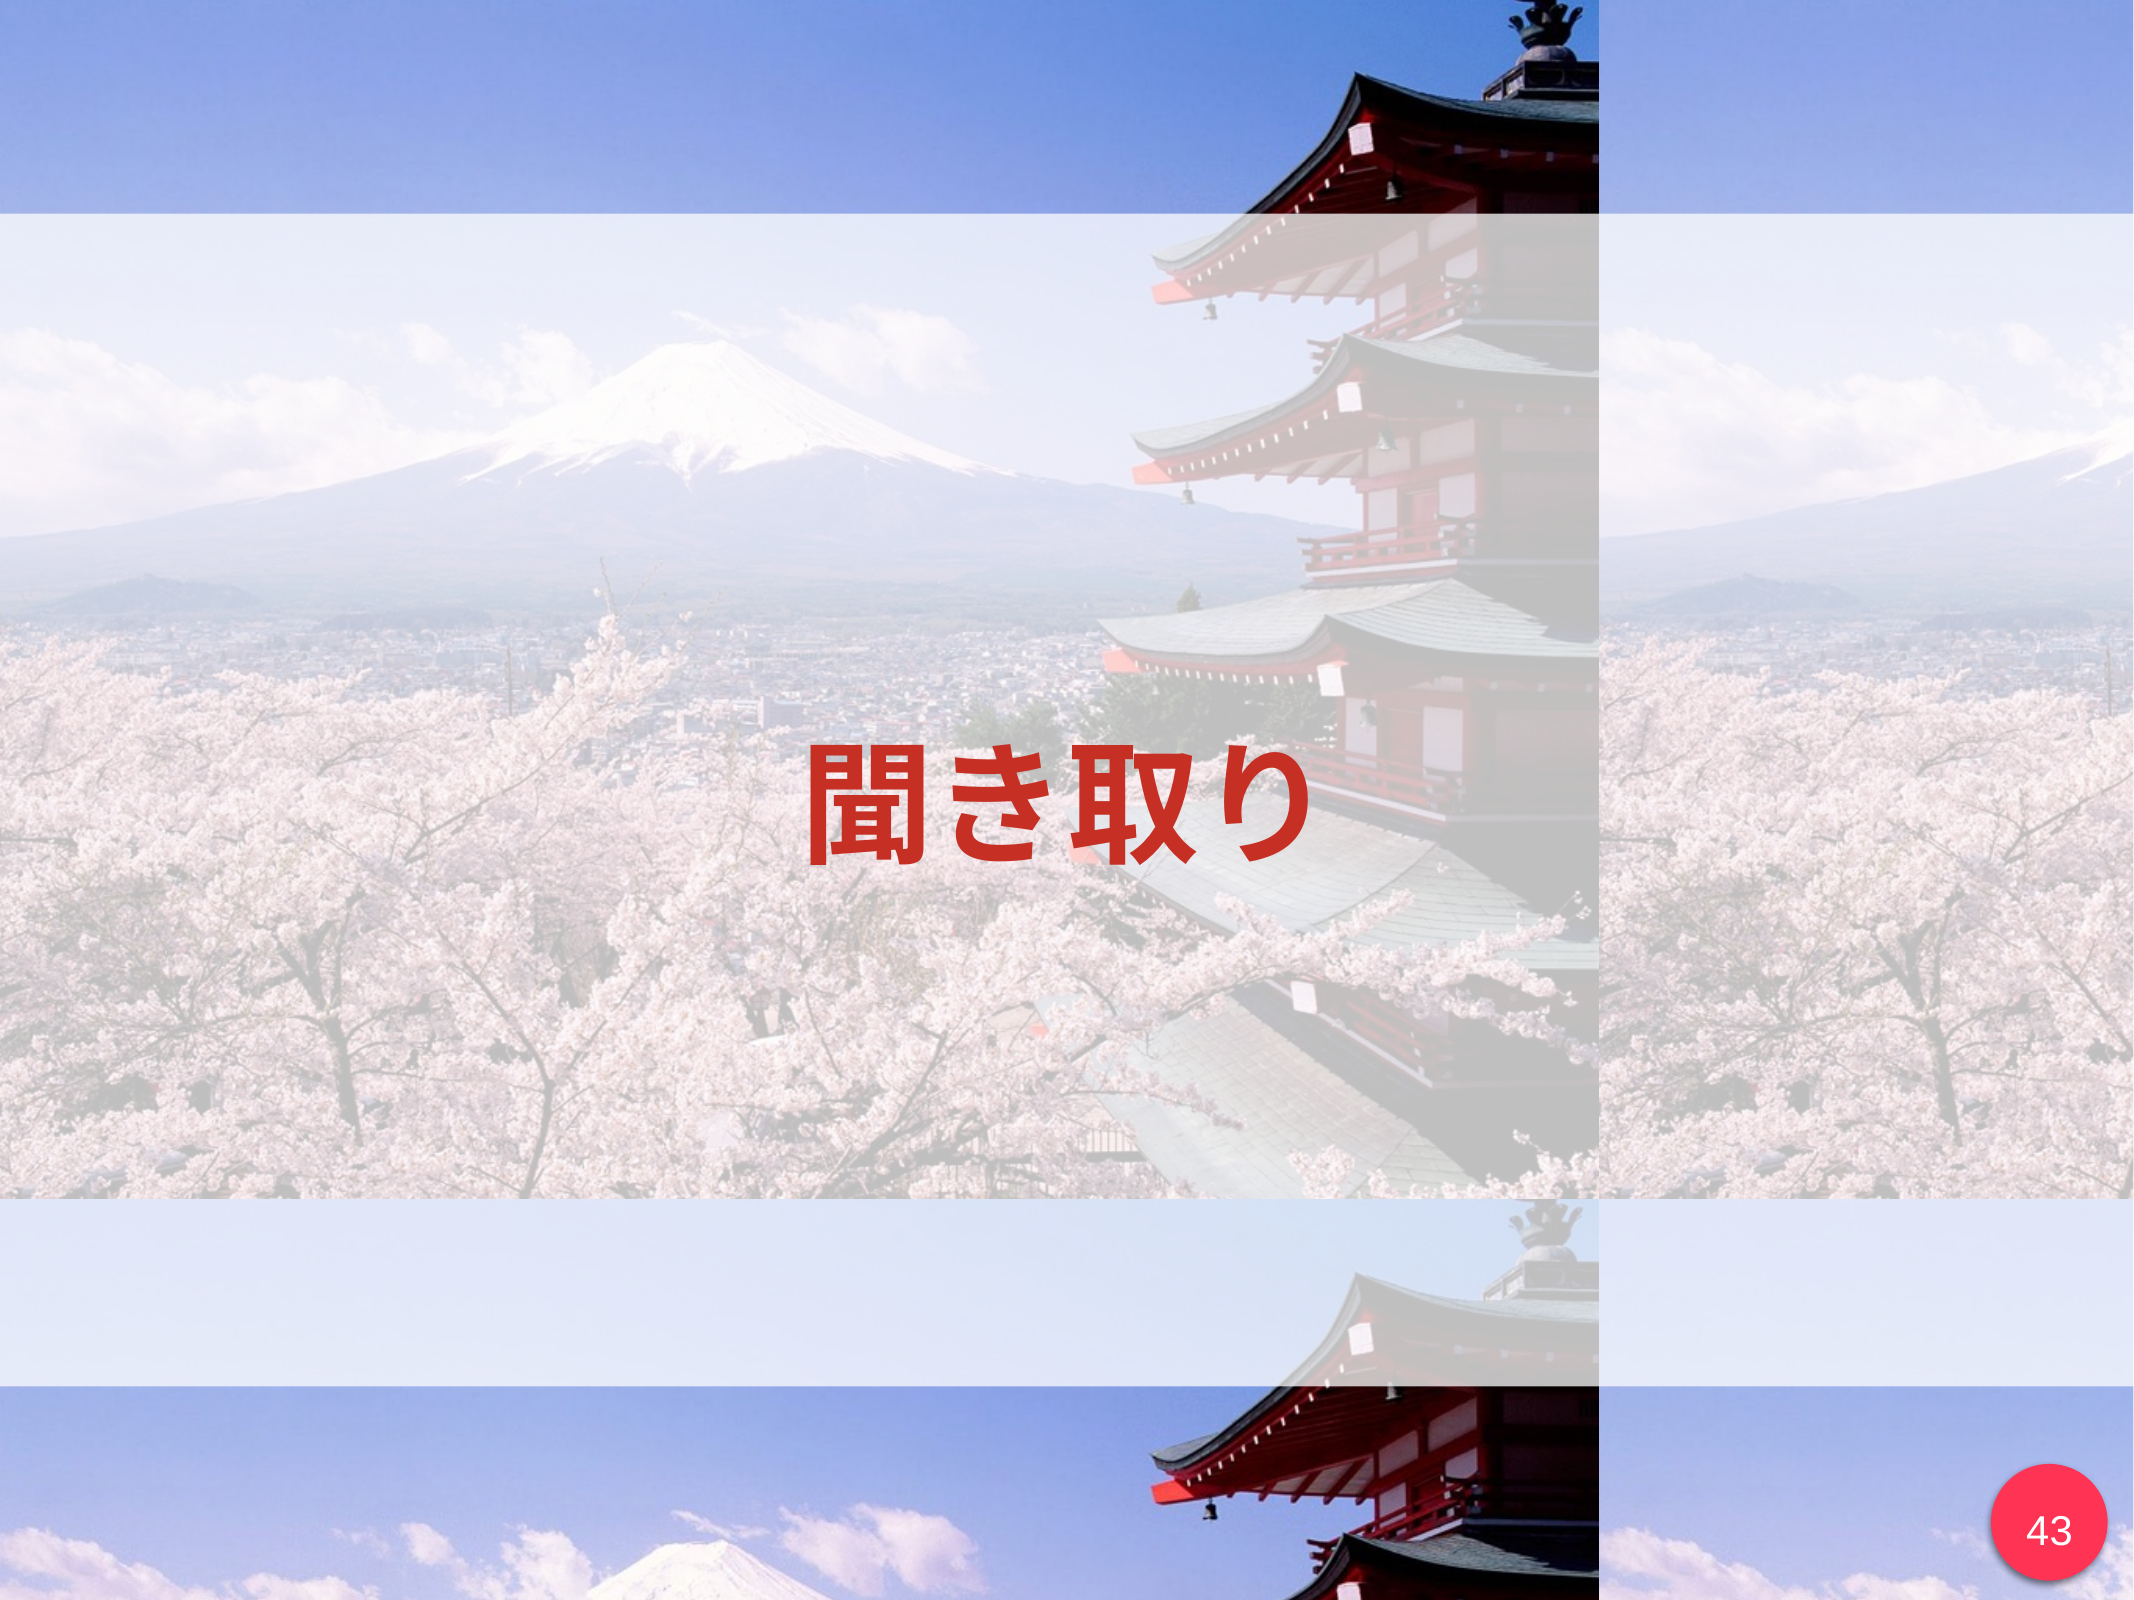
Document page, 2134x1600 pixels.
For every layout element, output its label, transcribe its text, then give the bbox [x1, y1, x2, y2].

title 聞き取り [208, 529, 1925, 1071]
slide_number 43 [2012, 1495, 2087, 1554]
picture [0, 1387, 2134, 1600]
picture [0, 0, 2134, 213]
